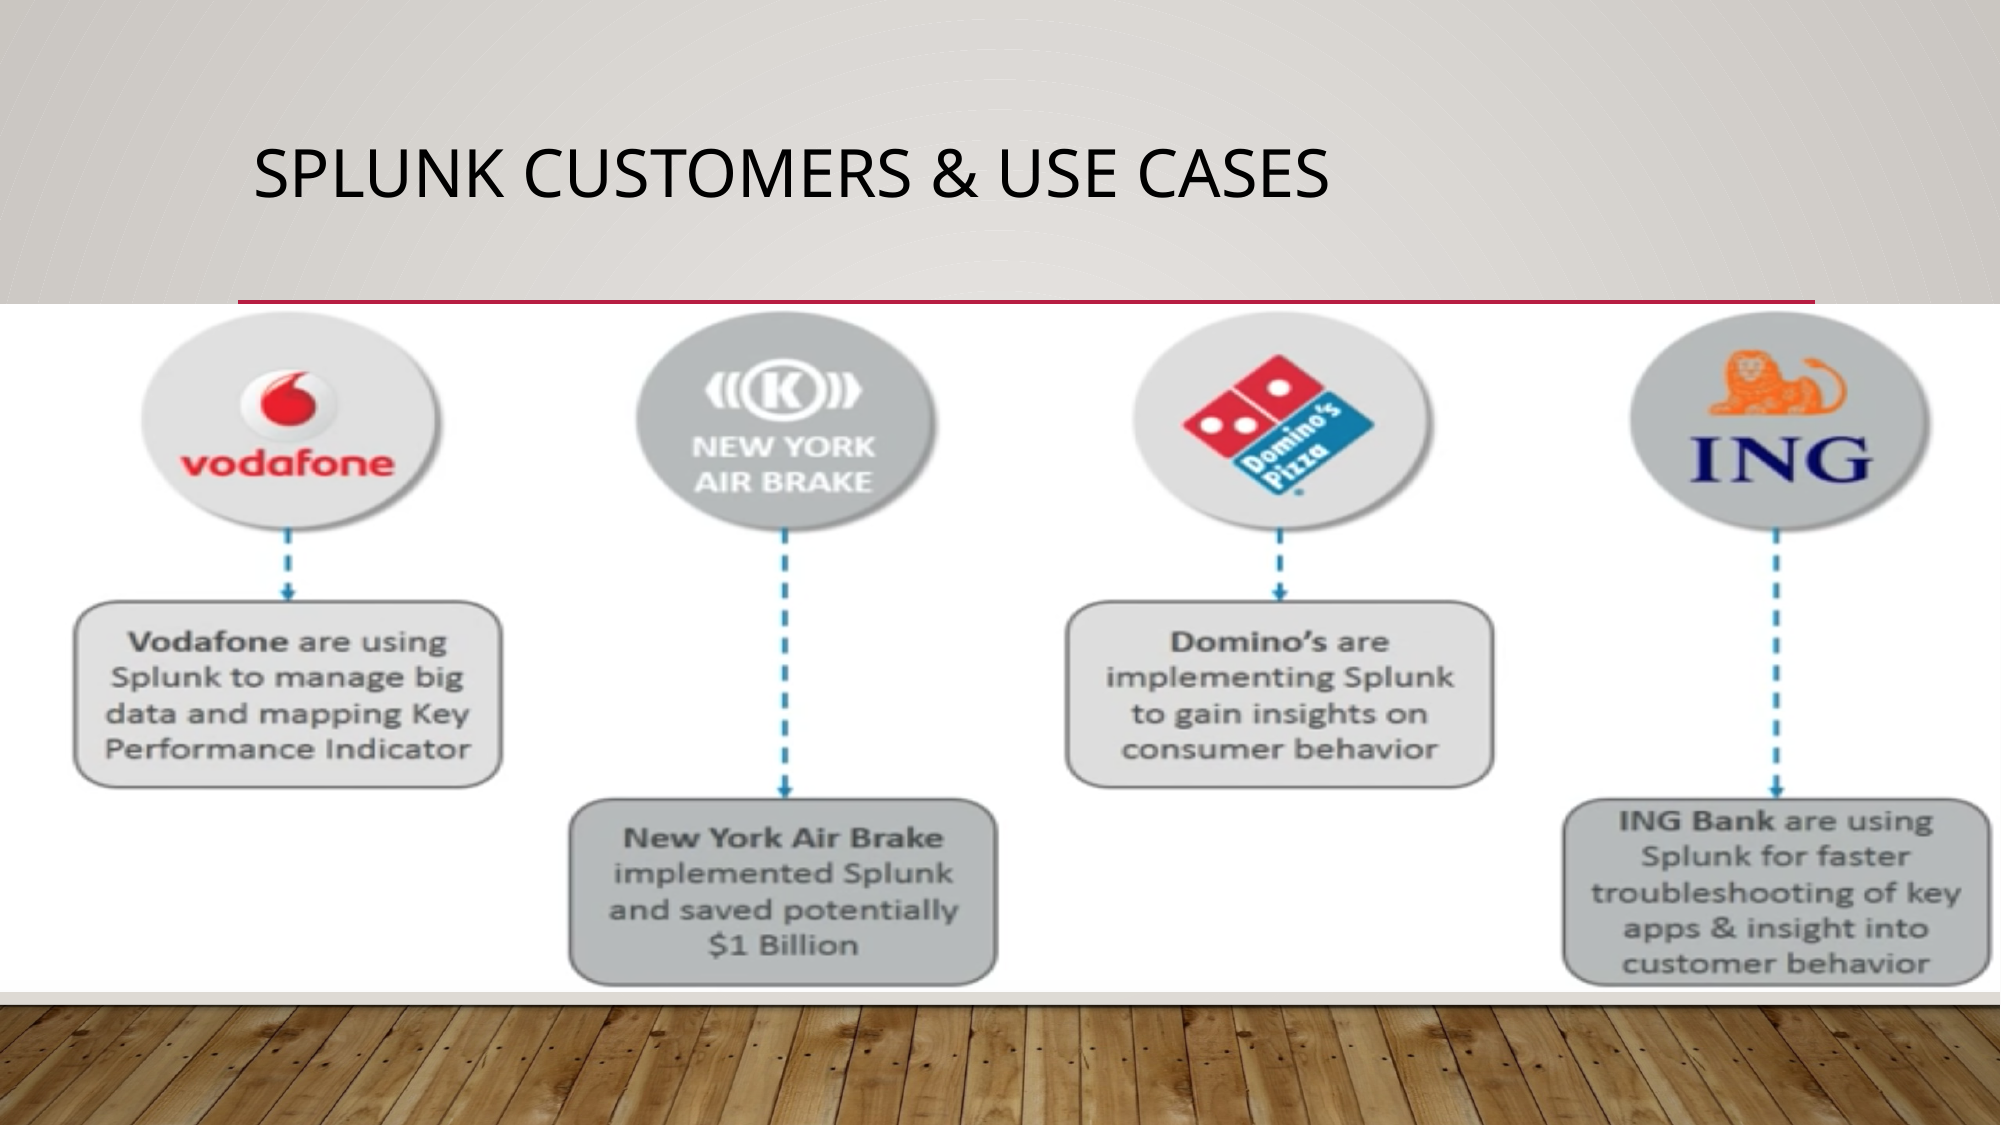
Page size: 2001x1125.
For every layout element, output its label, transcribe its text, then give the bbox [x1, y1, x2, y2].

title Splunk Customers & Use Cases [238, 131, 1814, 303]
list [0, 303, 2000, 992]
picture [0, 1005, 2000, 1125]
